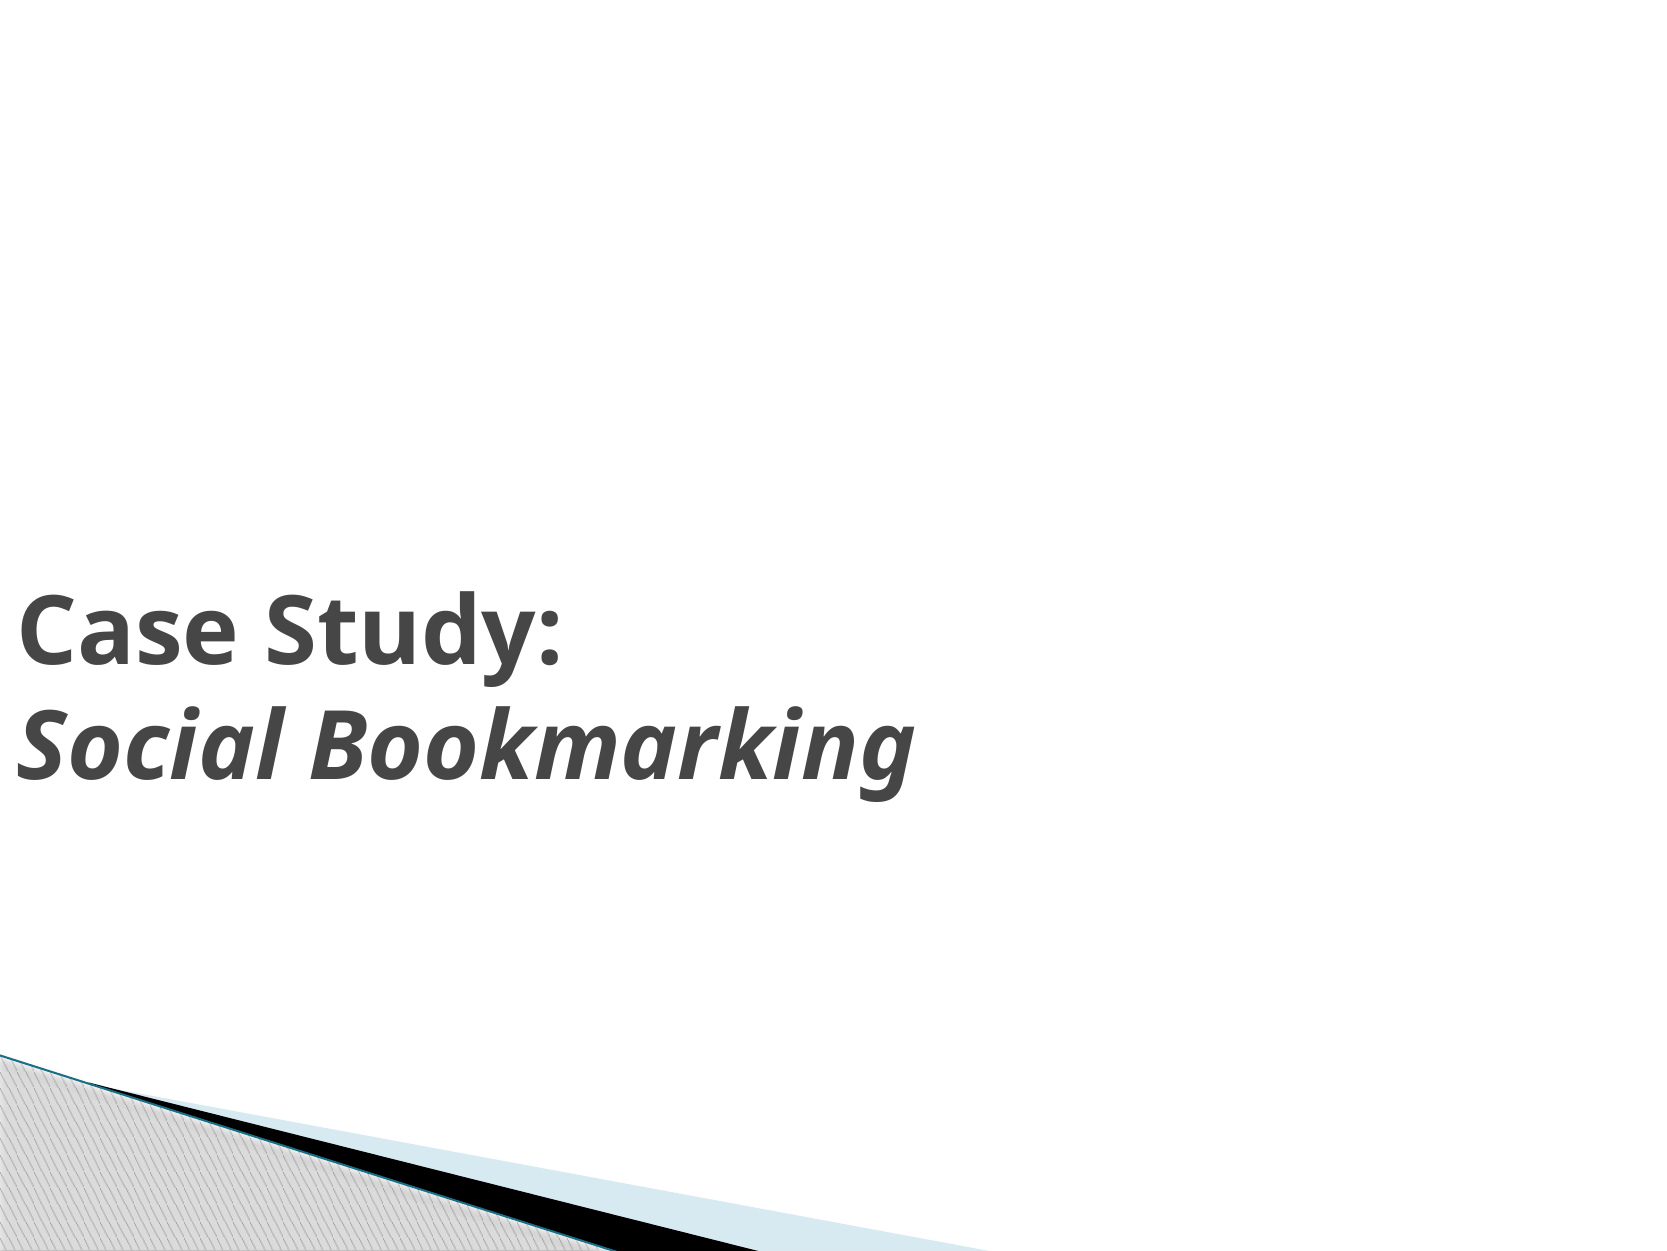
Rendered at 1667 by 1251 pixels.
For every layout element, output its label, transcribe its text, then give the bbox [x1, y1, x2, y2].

title Case Study: Social Bookmarking [0, 525, 984, 843]
